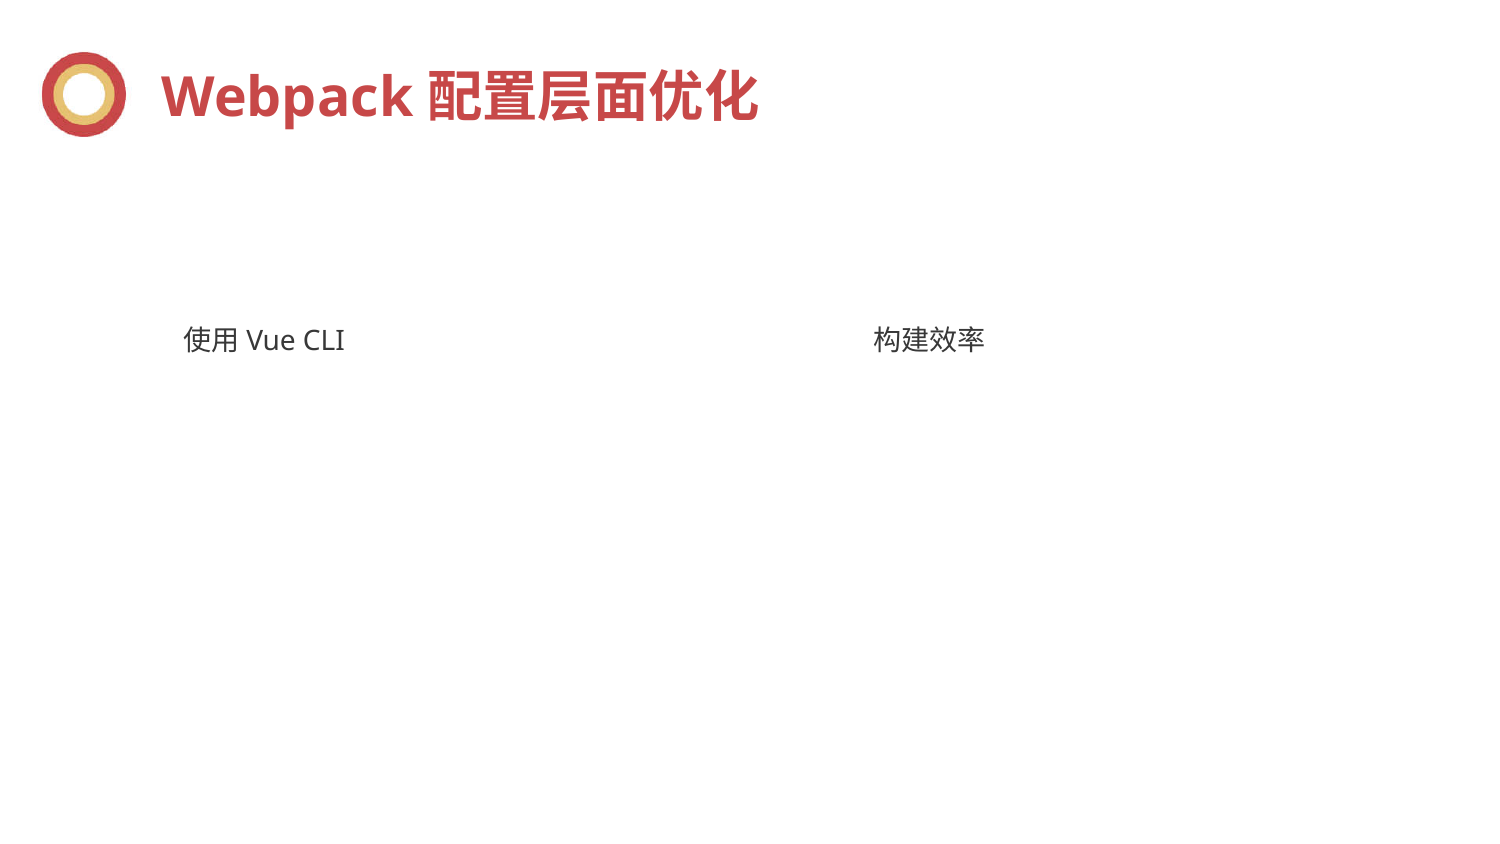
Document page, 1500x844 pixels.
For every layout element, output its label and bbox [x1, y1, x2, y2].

picture [0, 0, 1500, 190]
picture [168, 192, 1391, 740]
